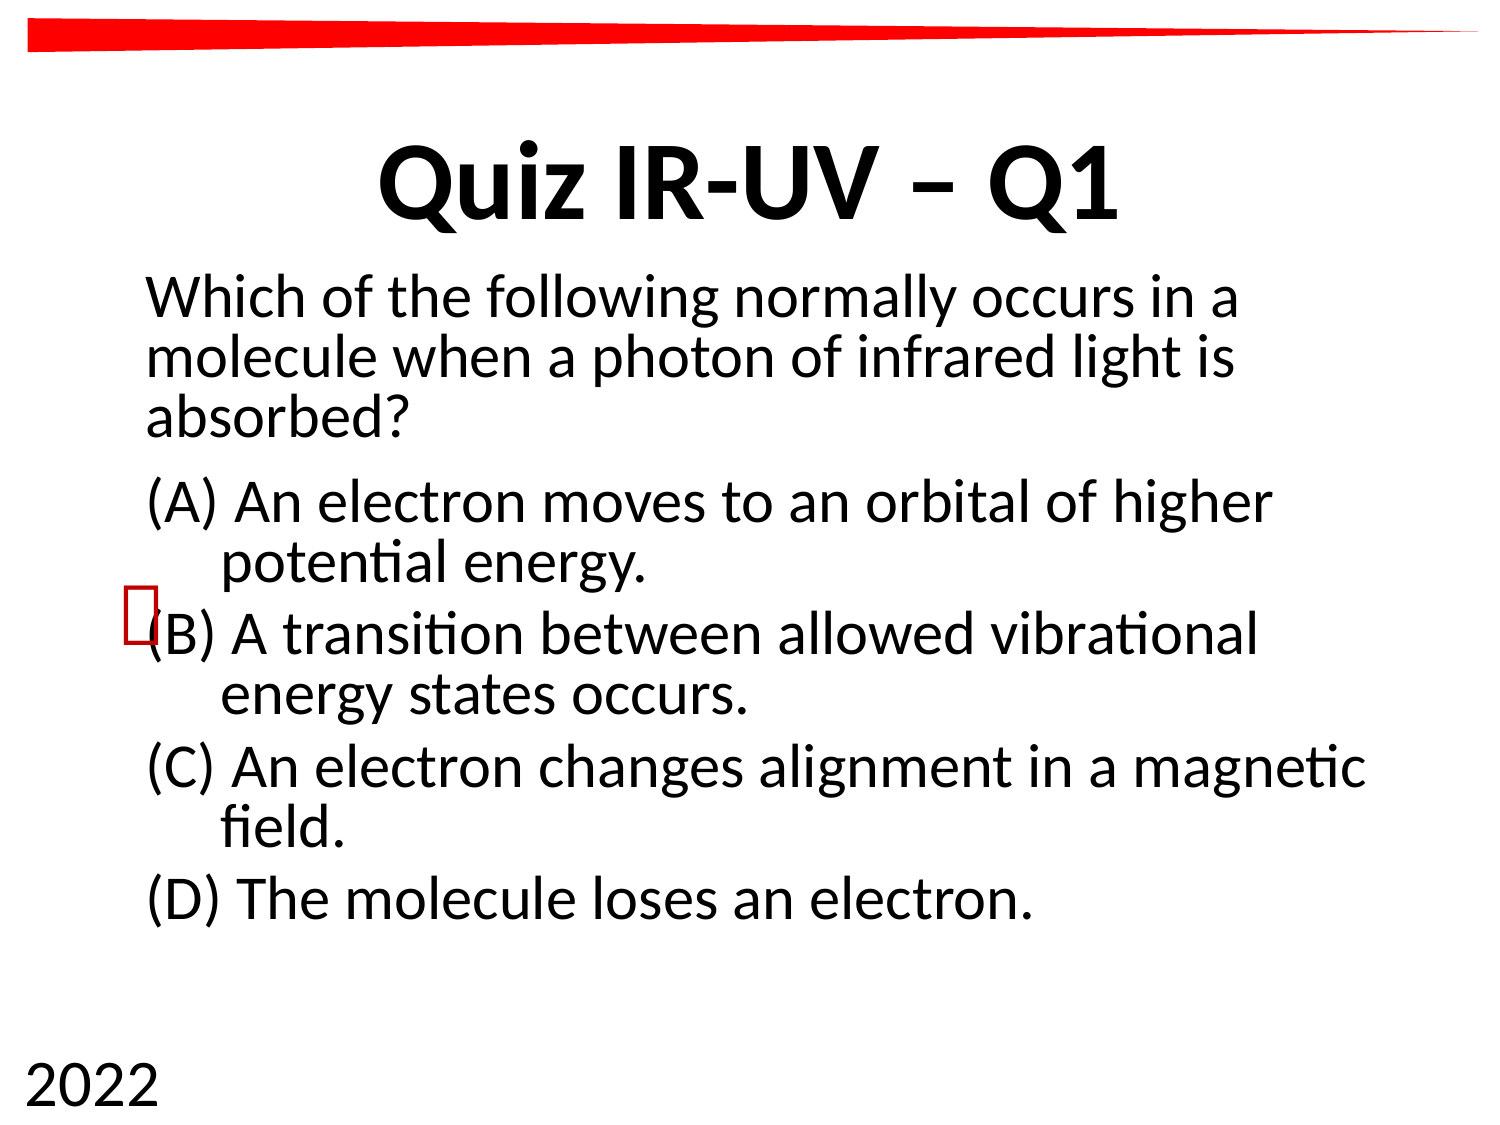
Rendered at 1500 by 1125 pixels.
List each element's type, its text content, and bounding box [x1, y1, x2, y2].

text_box Which of the following normally occurs in a molecule when a photon of infrared light is absorbed? (A) An electron moves to an orbital of higher potential energy. (B) A transition between allowed vibrational energy states occurs. (C) An electron changes alignment in a magnetic field. (D) The molecule loses an electron. [131, 262, 1407, 939]
text_box [27, 18, 1479, 53]
text_box  [101, 554, 182, 669]
title Quiz IR-UV – Q1 [75, 89, 1425, 277]
text_box 2022 [10, 1032, 175, 1125]
